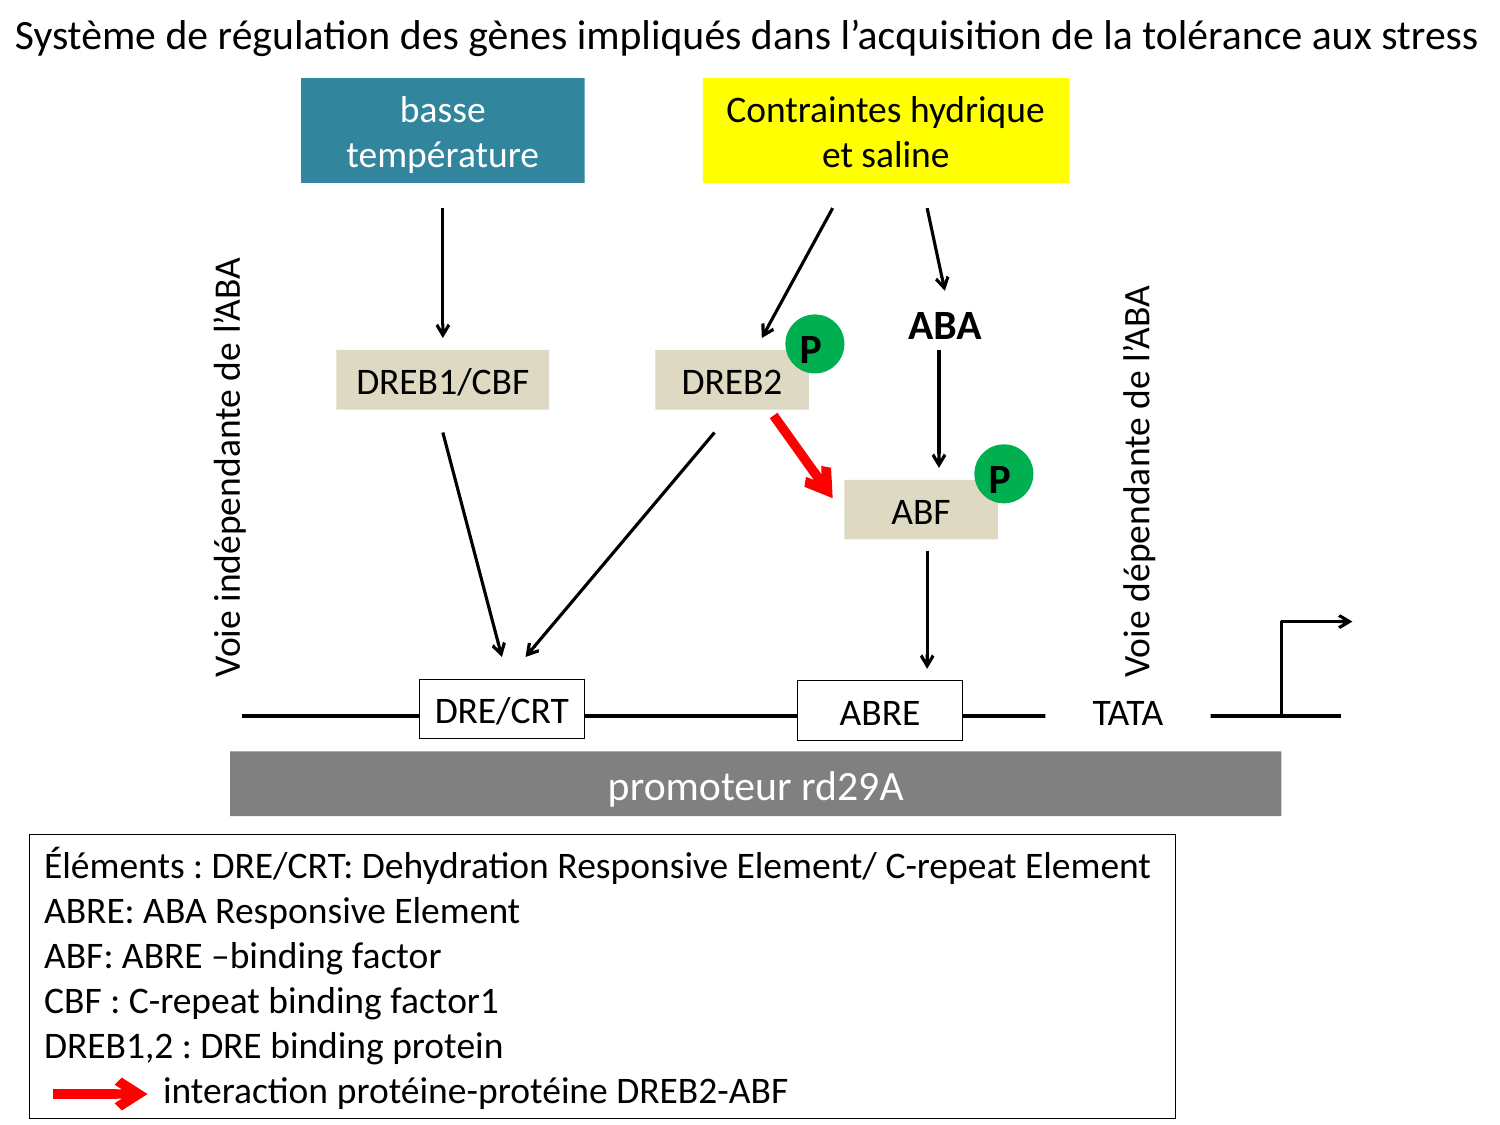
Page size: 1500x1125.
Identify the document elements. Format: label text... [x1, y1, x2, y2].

text_box basse température [301, 78, 585, 183]
text_box promoteur rd29A [230, 751, 1282, 817]
text_box ABA [868, 290, 1022, 356]
text_box Voie indépendante de l’ABA [194, 125, 255, 693]
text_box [785, 314, 845, 374]
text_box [761, 207, 833, 339]
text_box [241, 621, 1353, 742]
text_box Voie dépendante de l’ABA [1104, 125, 1165, 619]
text_box DREB1/CBF [336, 349, 550, 410]
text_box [926, 207, 946, 291]
text_box Éléments : DRE/CRT: Dehydration Responsive Element/ C-repeat Element ABRE: ABA Responsive Element ABF: ABRE –binding factor CBF : C-repeat binding factor1 DREB1,2 : DRE binding protein interaction protéine-protéine DREB2-ABF [29, 834, 1176, 1119]
text_box Système de régulation des gènes impliqués dans l’acquisition de la tolérance aux stress [0, 0, 1500, 65]
text_box ABF [844, 479, 998, 540]
text_box Contraintes hydrique et saline [702, 78, 1069, 183]
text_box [974, 444, 1034, 504]
text_box DREB2 [655, 349, 809, 410]
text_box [442, 432, 503, 658]
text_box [773, 415, 833, 499]
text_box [525, 432, 715, 658]
